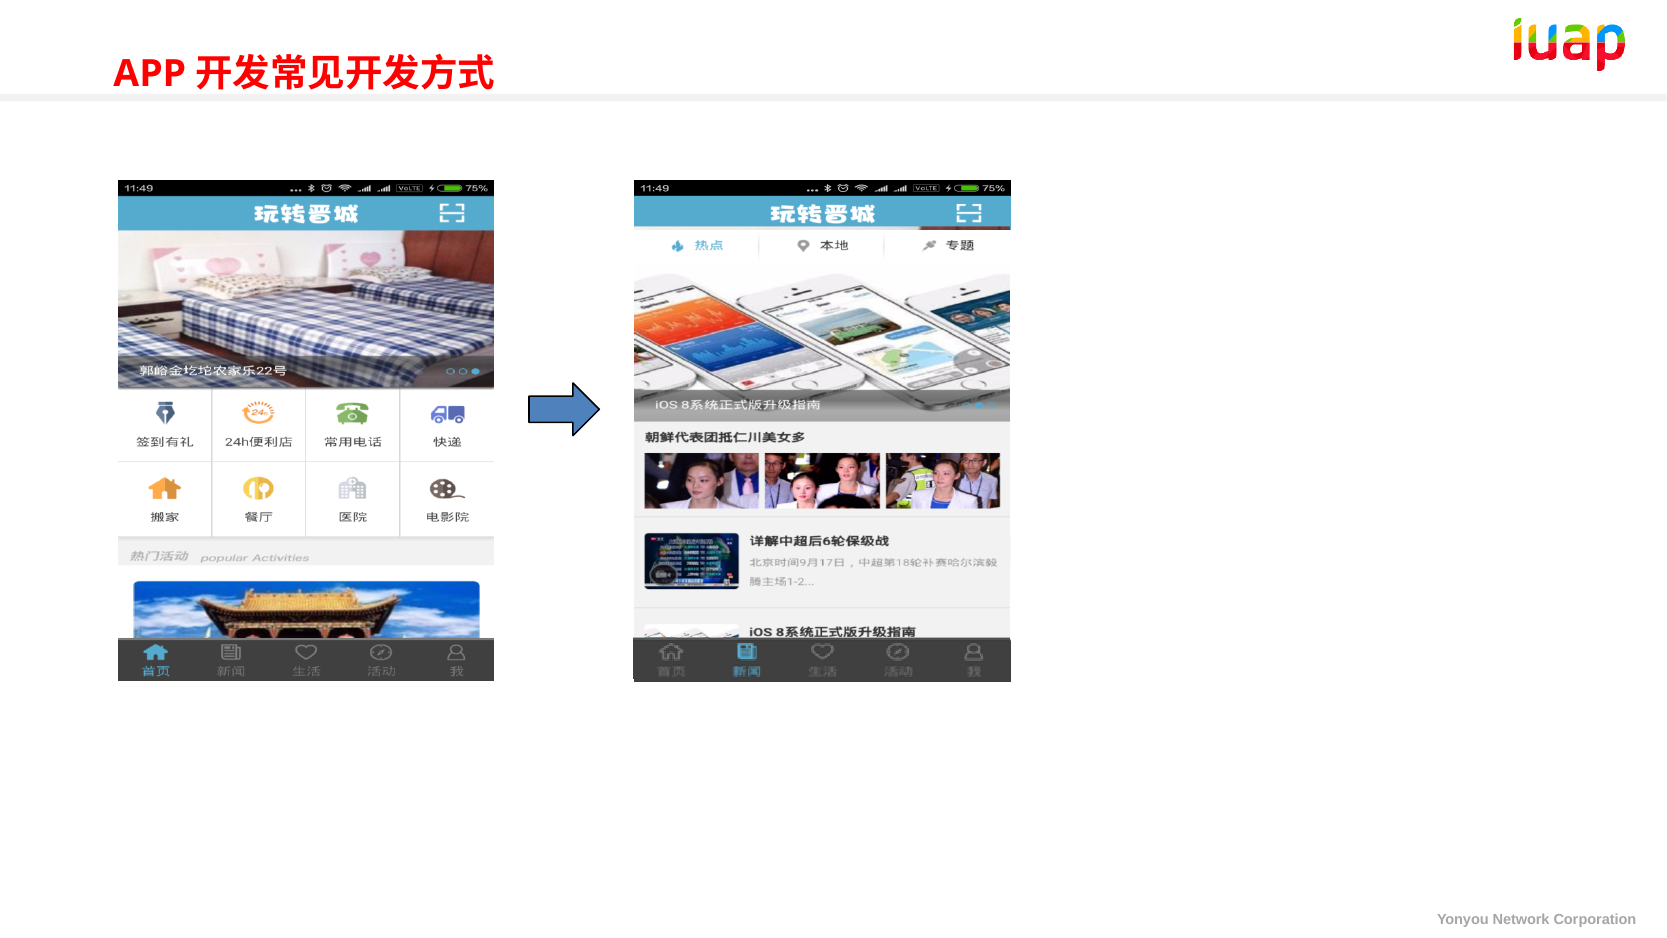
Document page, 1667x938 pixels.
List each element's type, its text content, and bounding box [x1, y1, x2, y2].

picture [633, 180, 1011, 682]
picture [118, 180, 495, 682]
text_box APP开发常见开发方式 [98, 41, 1311, 94]
picture [1470, 0, 1667, 88]
text_box [529, 383, 600, 436]
